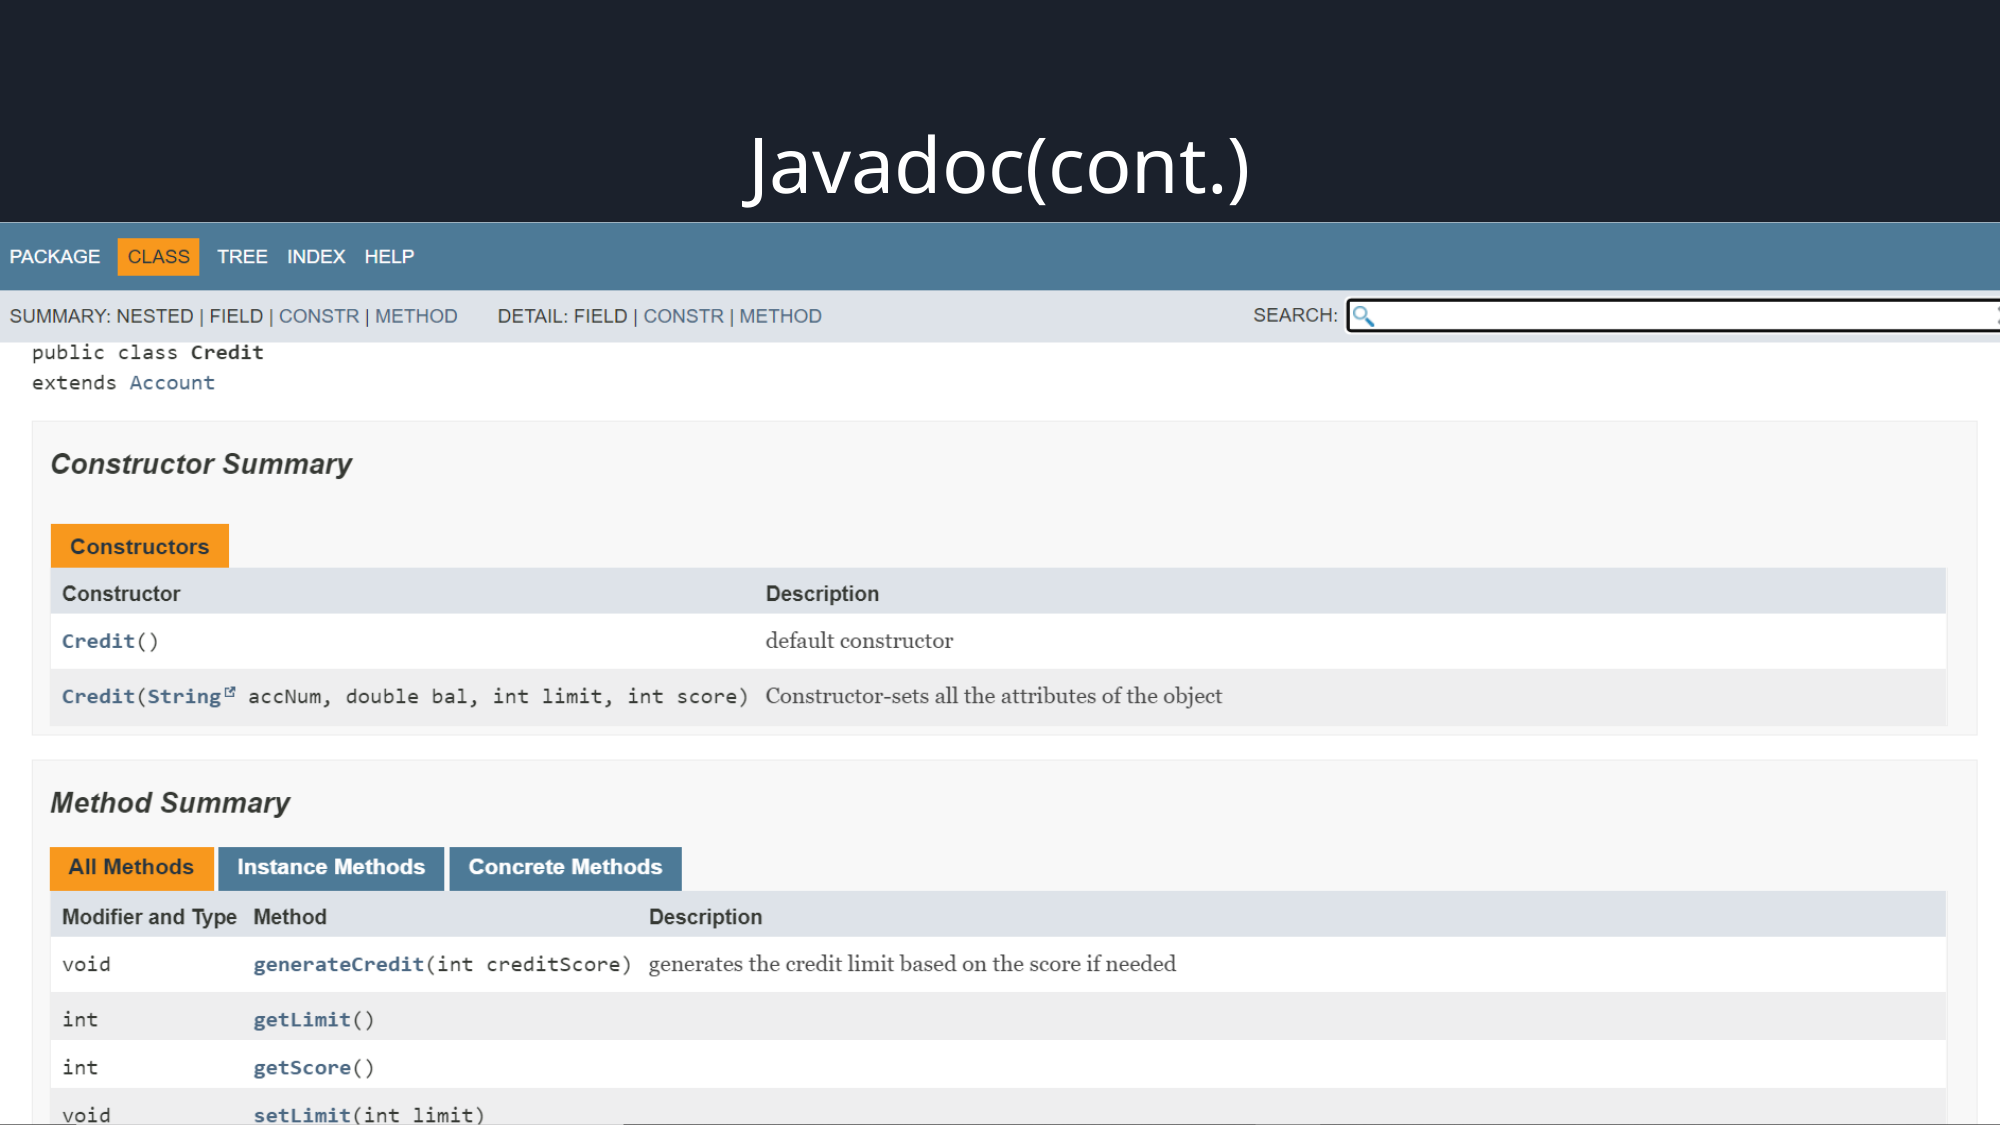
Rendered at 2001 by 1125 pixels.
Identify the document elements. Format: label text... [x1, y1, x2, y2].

title Javadoc(cont.) [137, 59, 1863, 220]
picture [0, 222, 2000, 1125]
